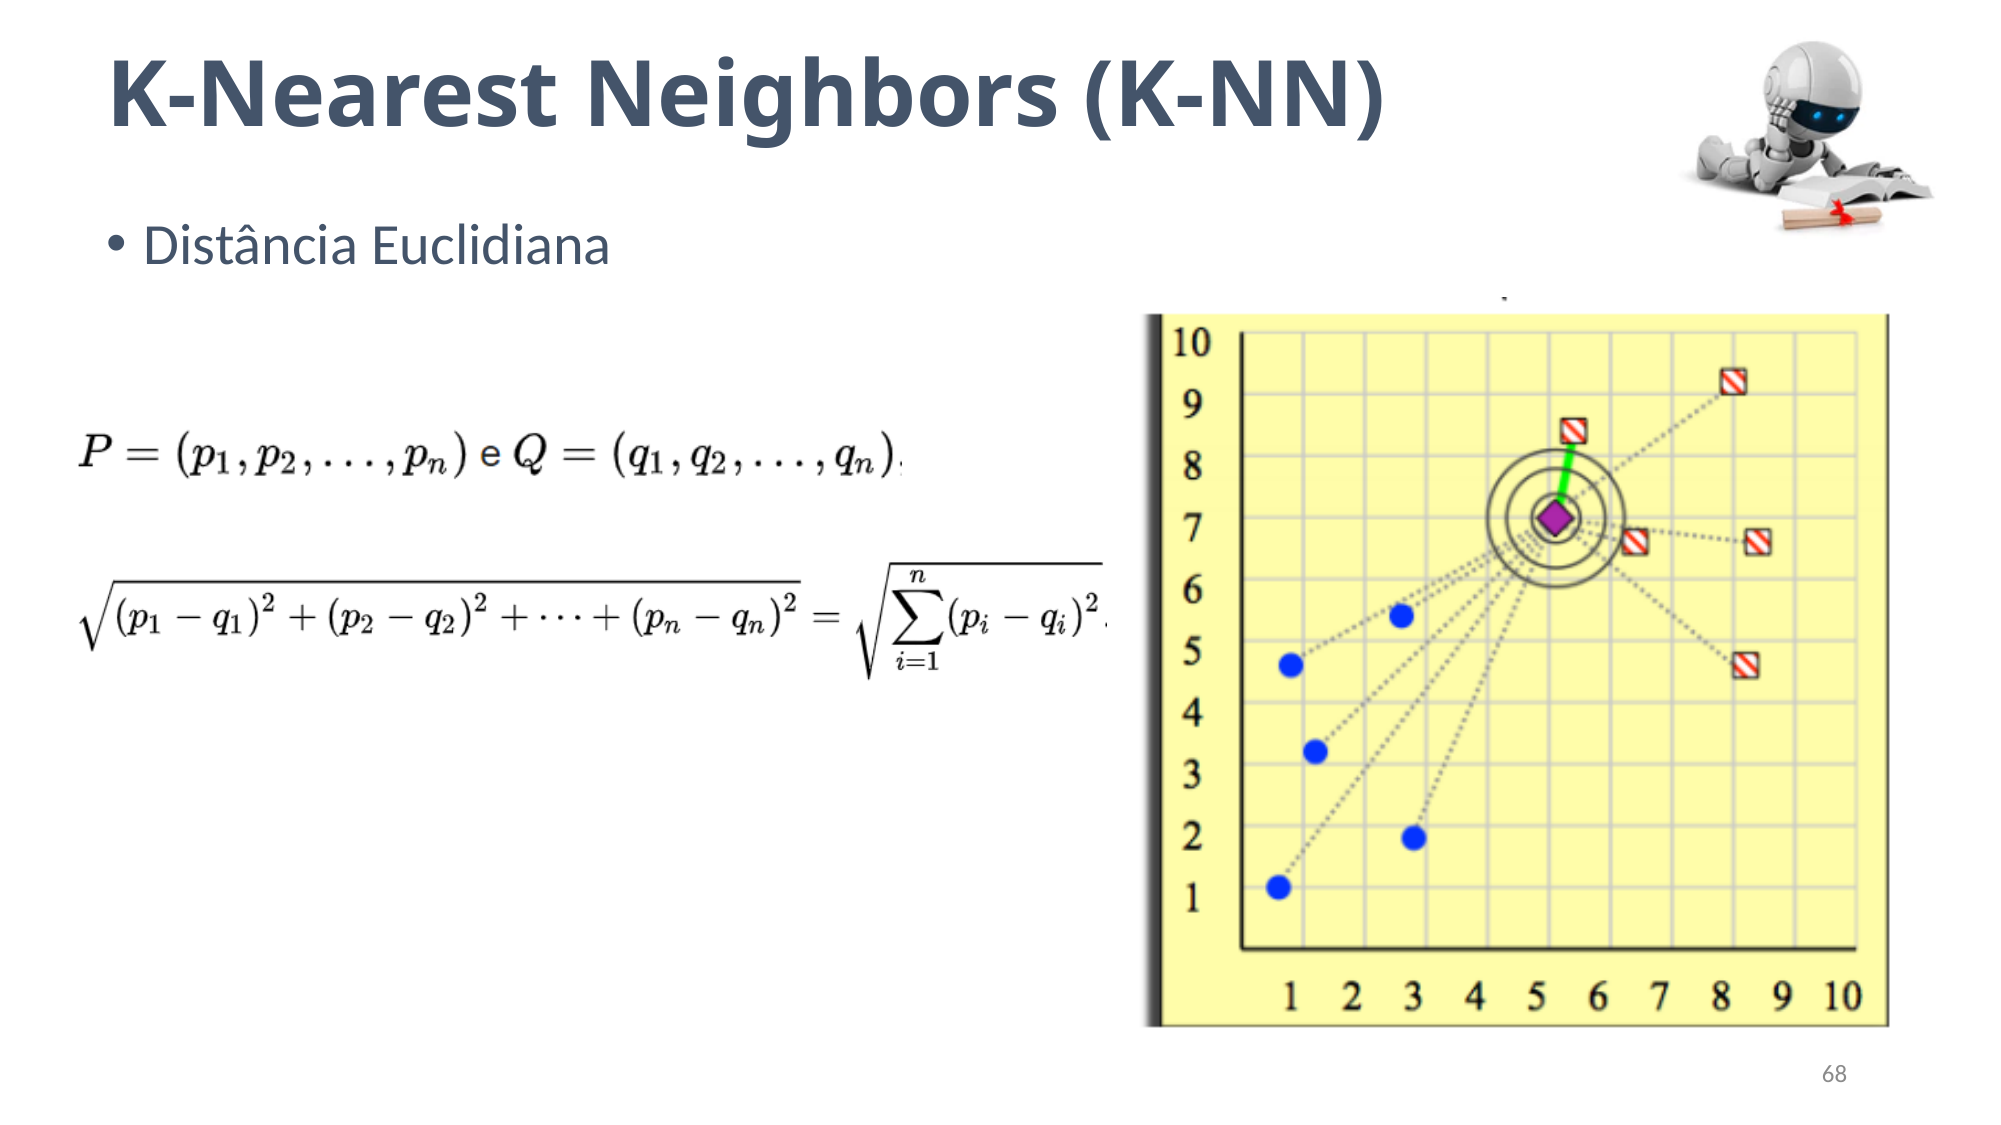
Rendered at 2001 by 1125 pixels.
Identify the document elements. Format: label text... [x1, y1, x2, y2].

slide_number 68 [1412, 1042, 1863, 1103]
title K-Nearest Neighbors (K-NN) [91, 15, 1669, 178]
picture [1138, 297, 1903, 1033]
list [68, 413, 902, 498]
picture [1669, 15, 1946, 239]
picture [49, 544, 1107, 690]
text_box Distância Euclidiana [91, 206, 710, 310]
